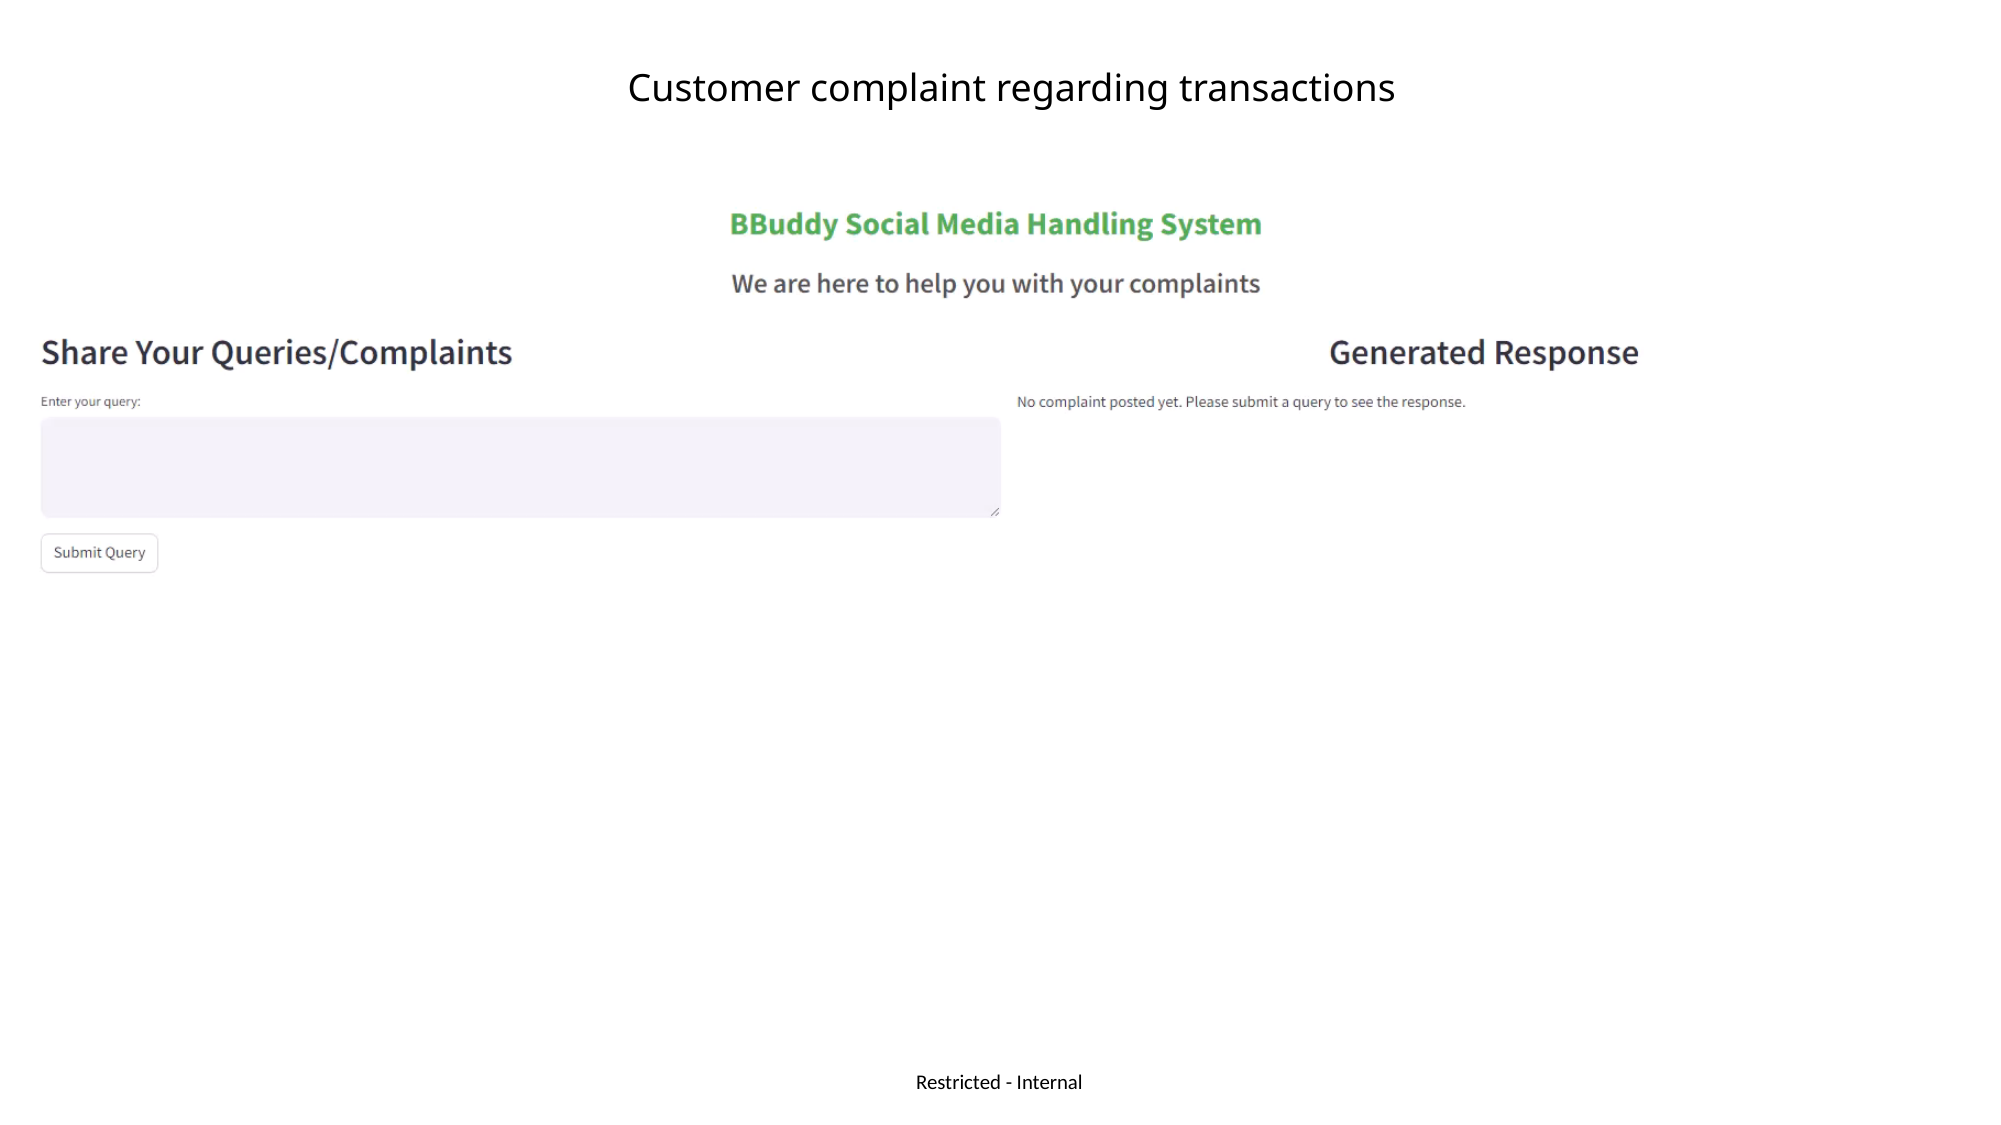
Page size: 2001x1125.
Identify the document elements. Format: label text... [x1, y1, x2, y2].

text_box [0, 118, 2000, 1007]
text_box Customer complaint regarding transactions [612, 56, 1515, 117]
